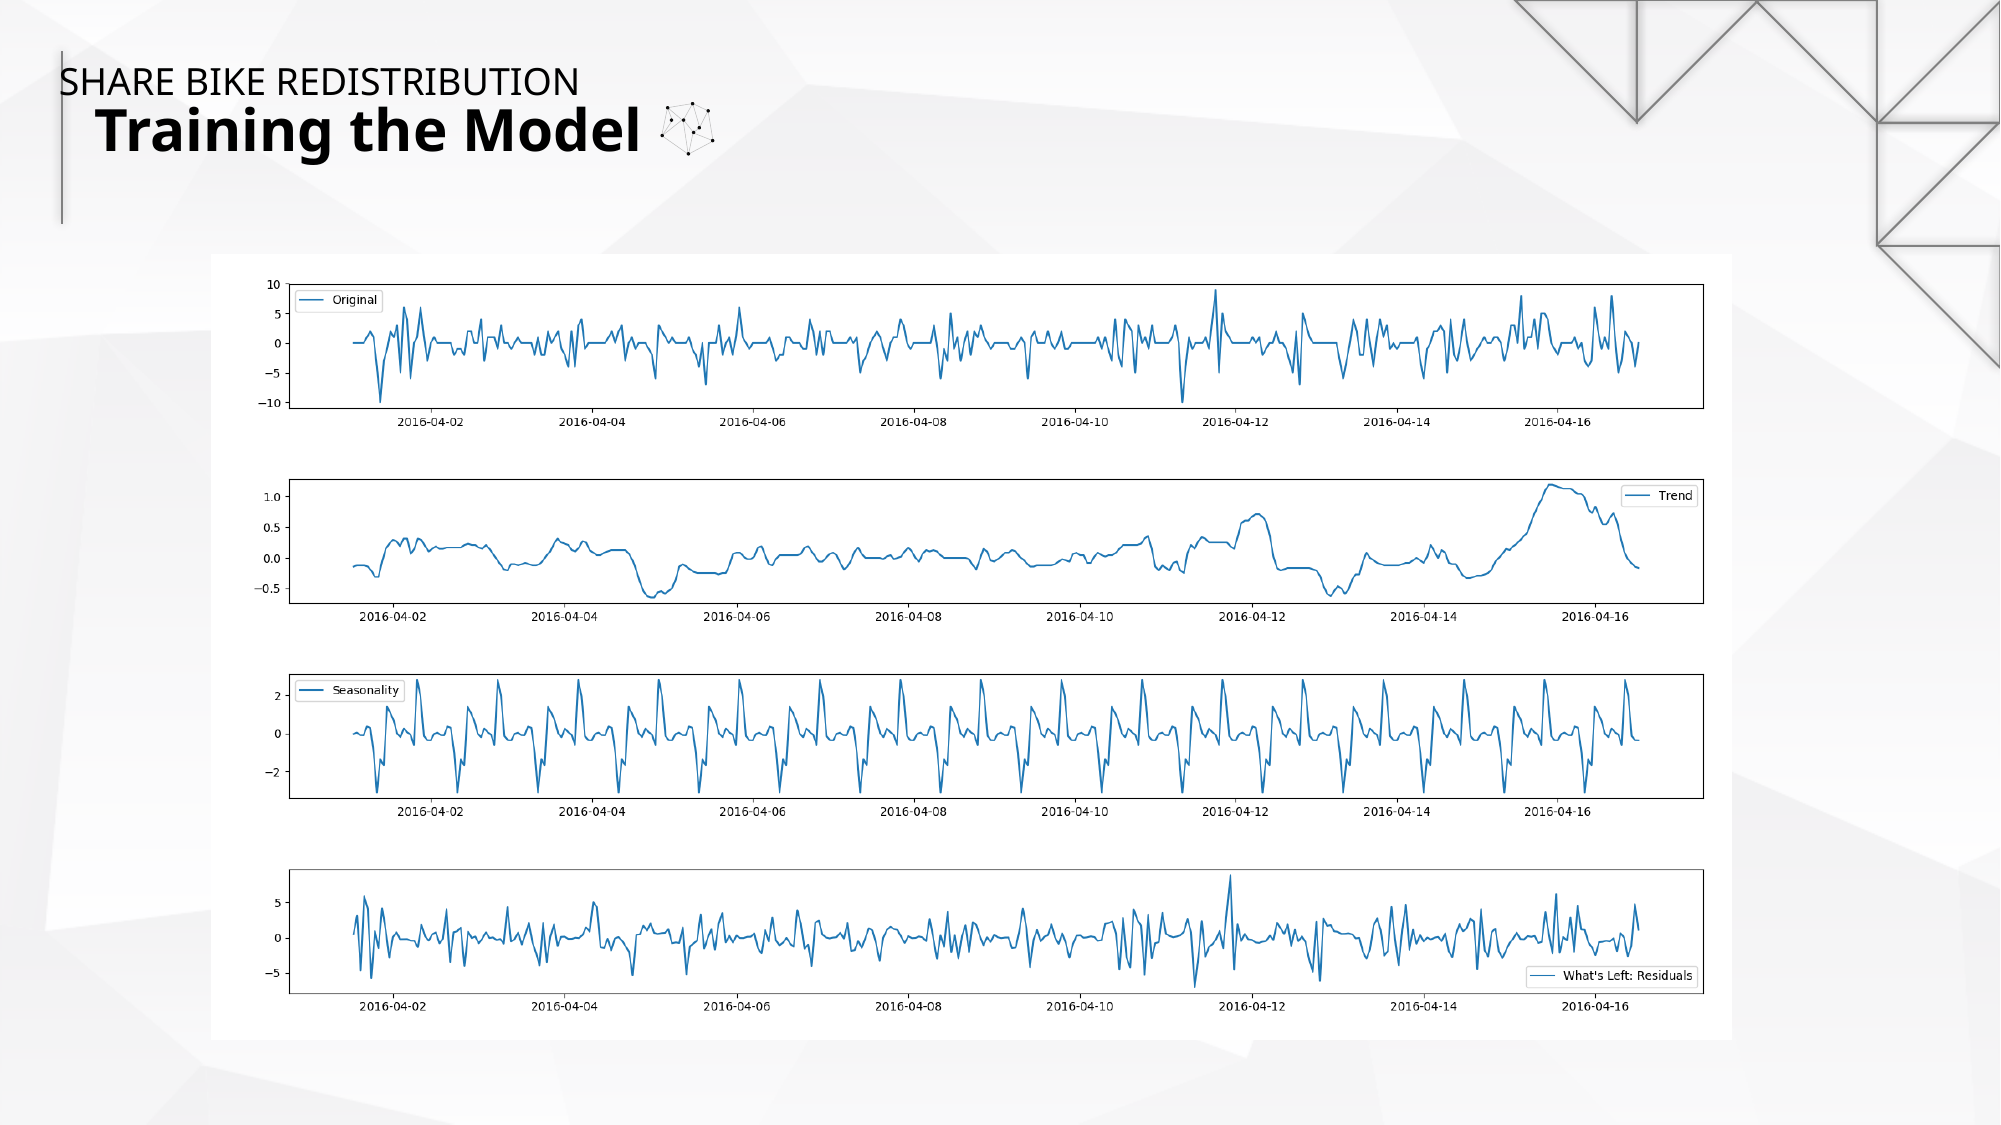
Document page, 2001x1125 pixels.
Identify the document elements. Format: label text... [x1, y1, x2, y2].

text_box Training the Model [79, 85, 658, 171]
text_box SHARE BIKE REDISTRIBUTION [44, 19, 596, 111]
picture [0, 0, 2001, 1125]
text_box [1514, 0, 2000, 368]
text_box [660, 101, 715, 156]
